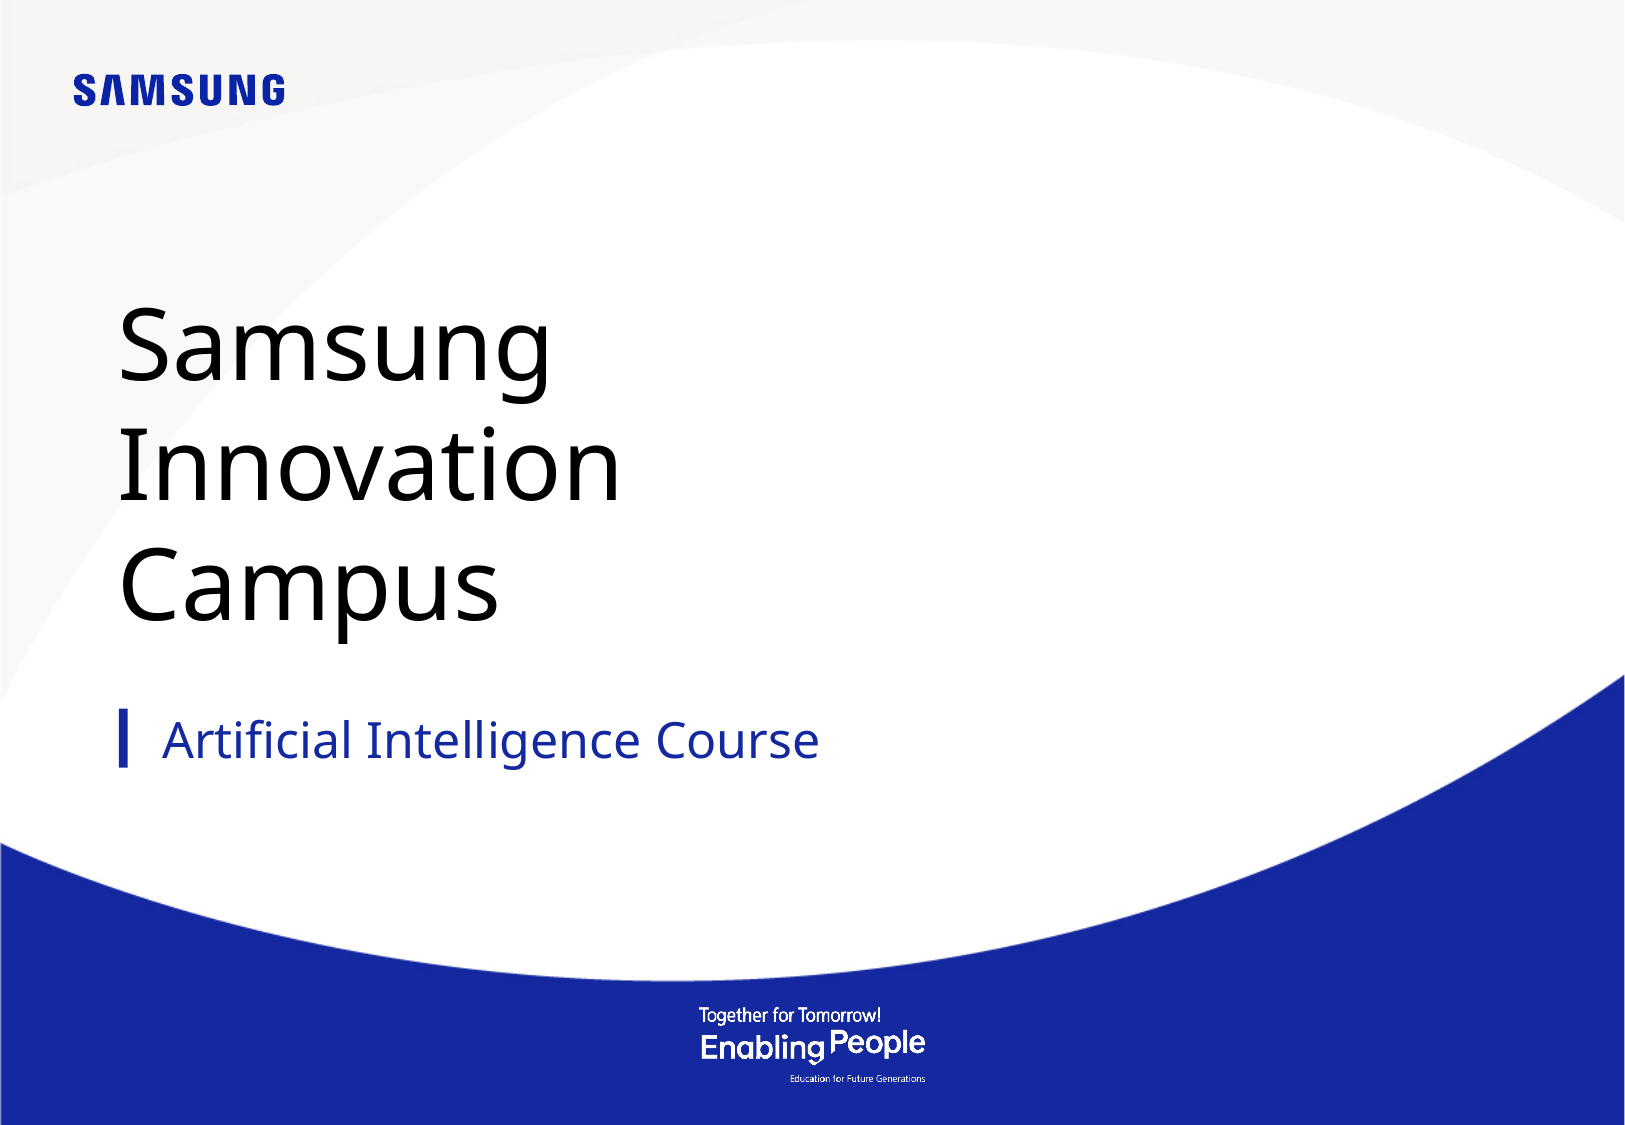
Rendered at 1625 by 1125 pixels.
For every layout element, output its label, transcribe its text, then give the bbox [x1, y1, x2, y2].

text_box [118, 708, 1119, 770]
text_box Samsung Innovation Campus [117, 280, 1491, 642]
picture [0, 0, 1625, 1125]
